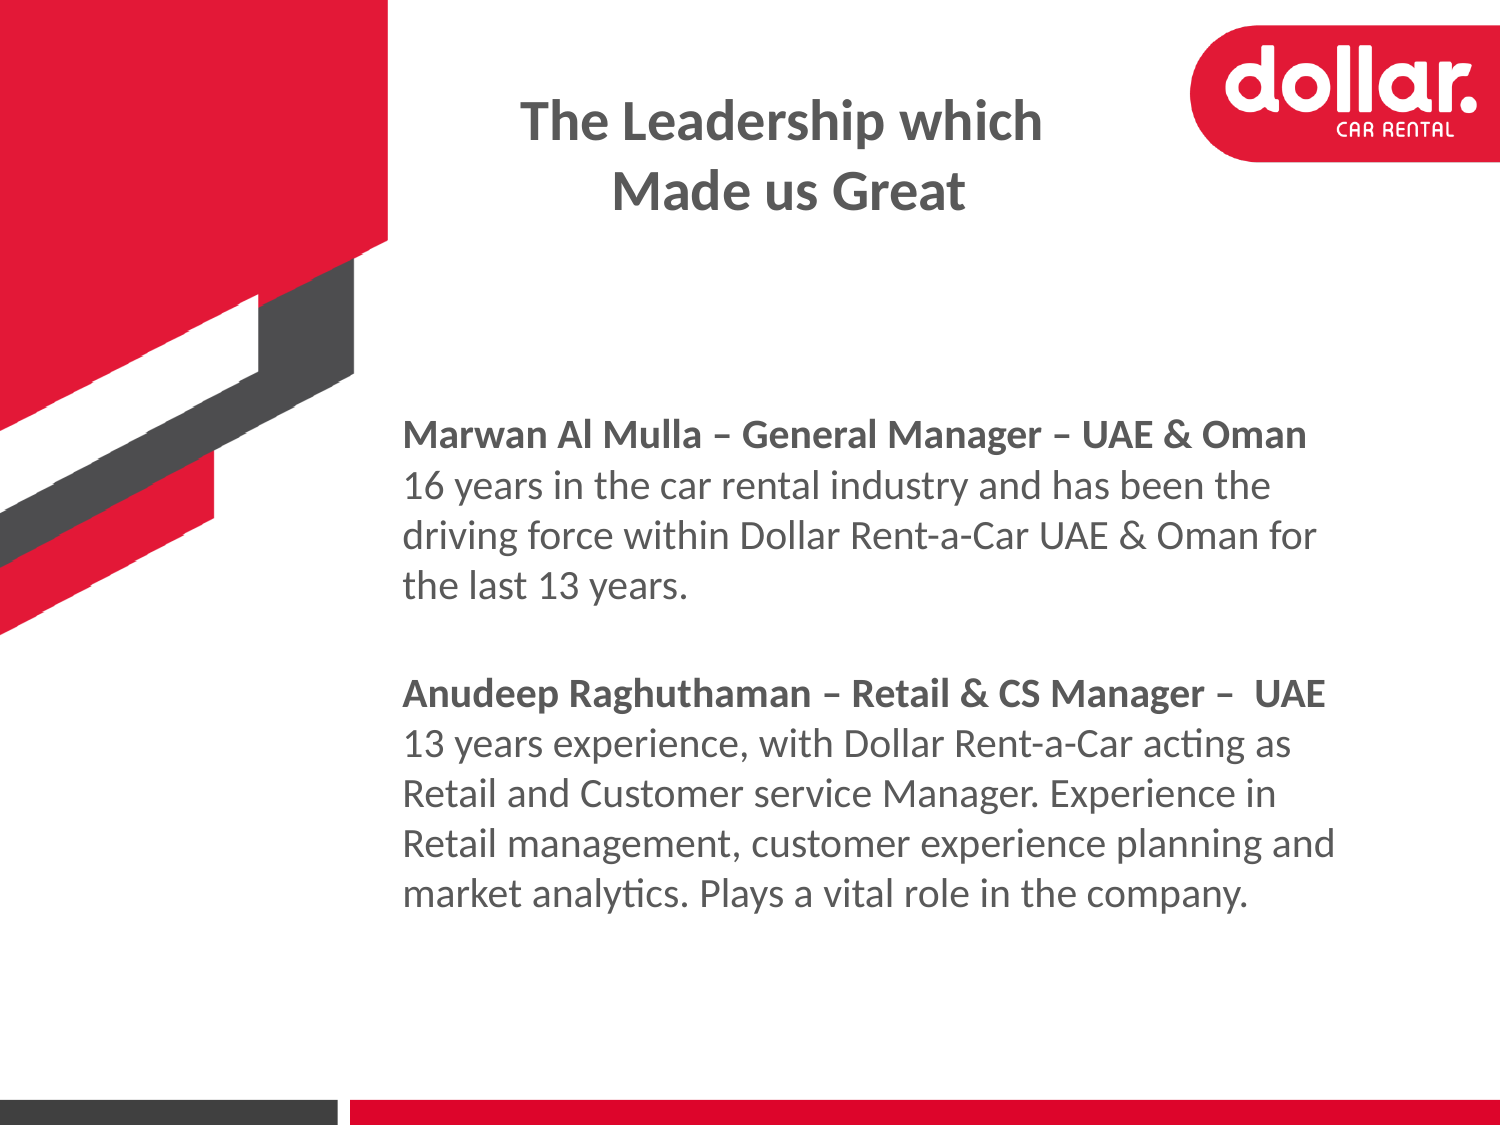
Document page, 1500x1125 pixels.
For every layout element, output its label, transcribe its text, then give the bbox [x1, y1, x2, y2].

picture [1187, 24, 1500, 163]
text_box Marwan Al Mulla – General Manager – UAE & Oman 16 years in the car rental industry and has been the driving force within Dollar Rent-a-Car UAE & Oman for the last 13 years. Anudeep Raghuthaman – Retail & CS Manager – UAE 13 years experience, with Dollar Rent-a-Car acting as Retail and Customer service Manager. Experience in Retail management, customer experience planning and market analytics. Plays a vital role in the company. [387, 399, 1361, 1113]
text_box The Leadership which Made us Great [440, 74, 1138, 132]
picture [0, 0, 388, 638]
